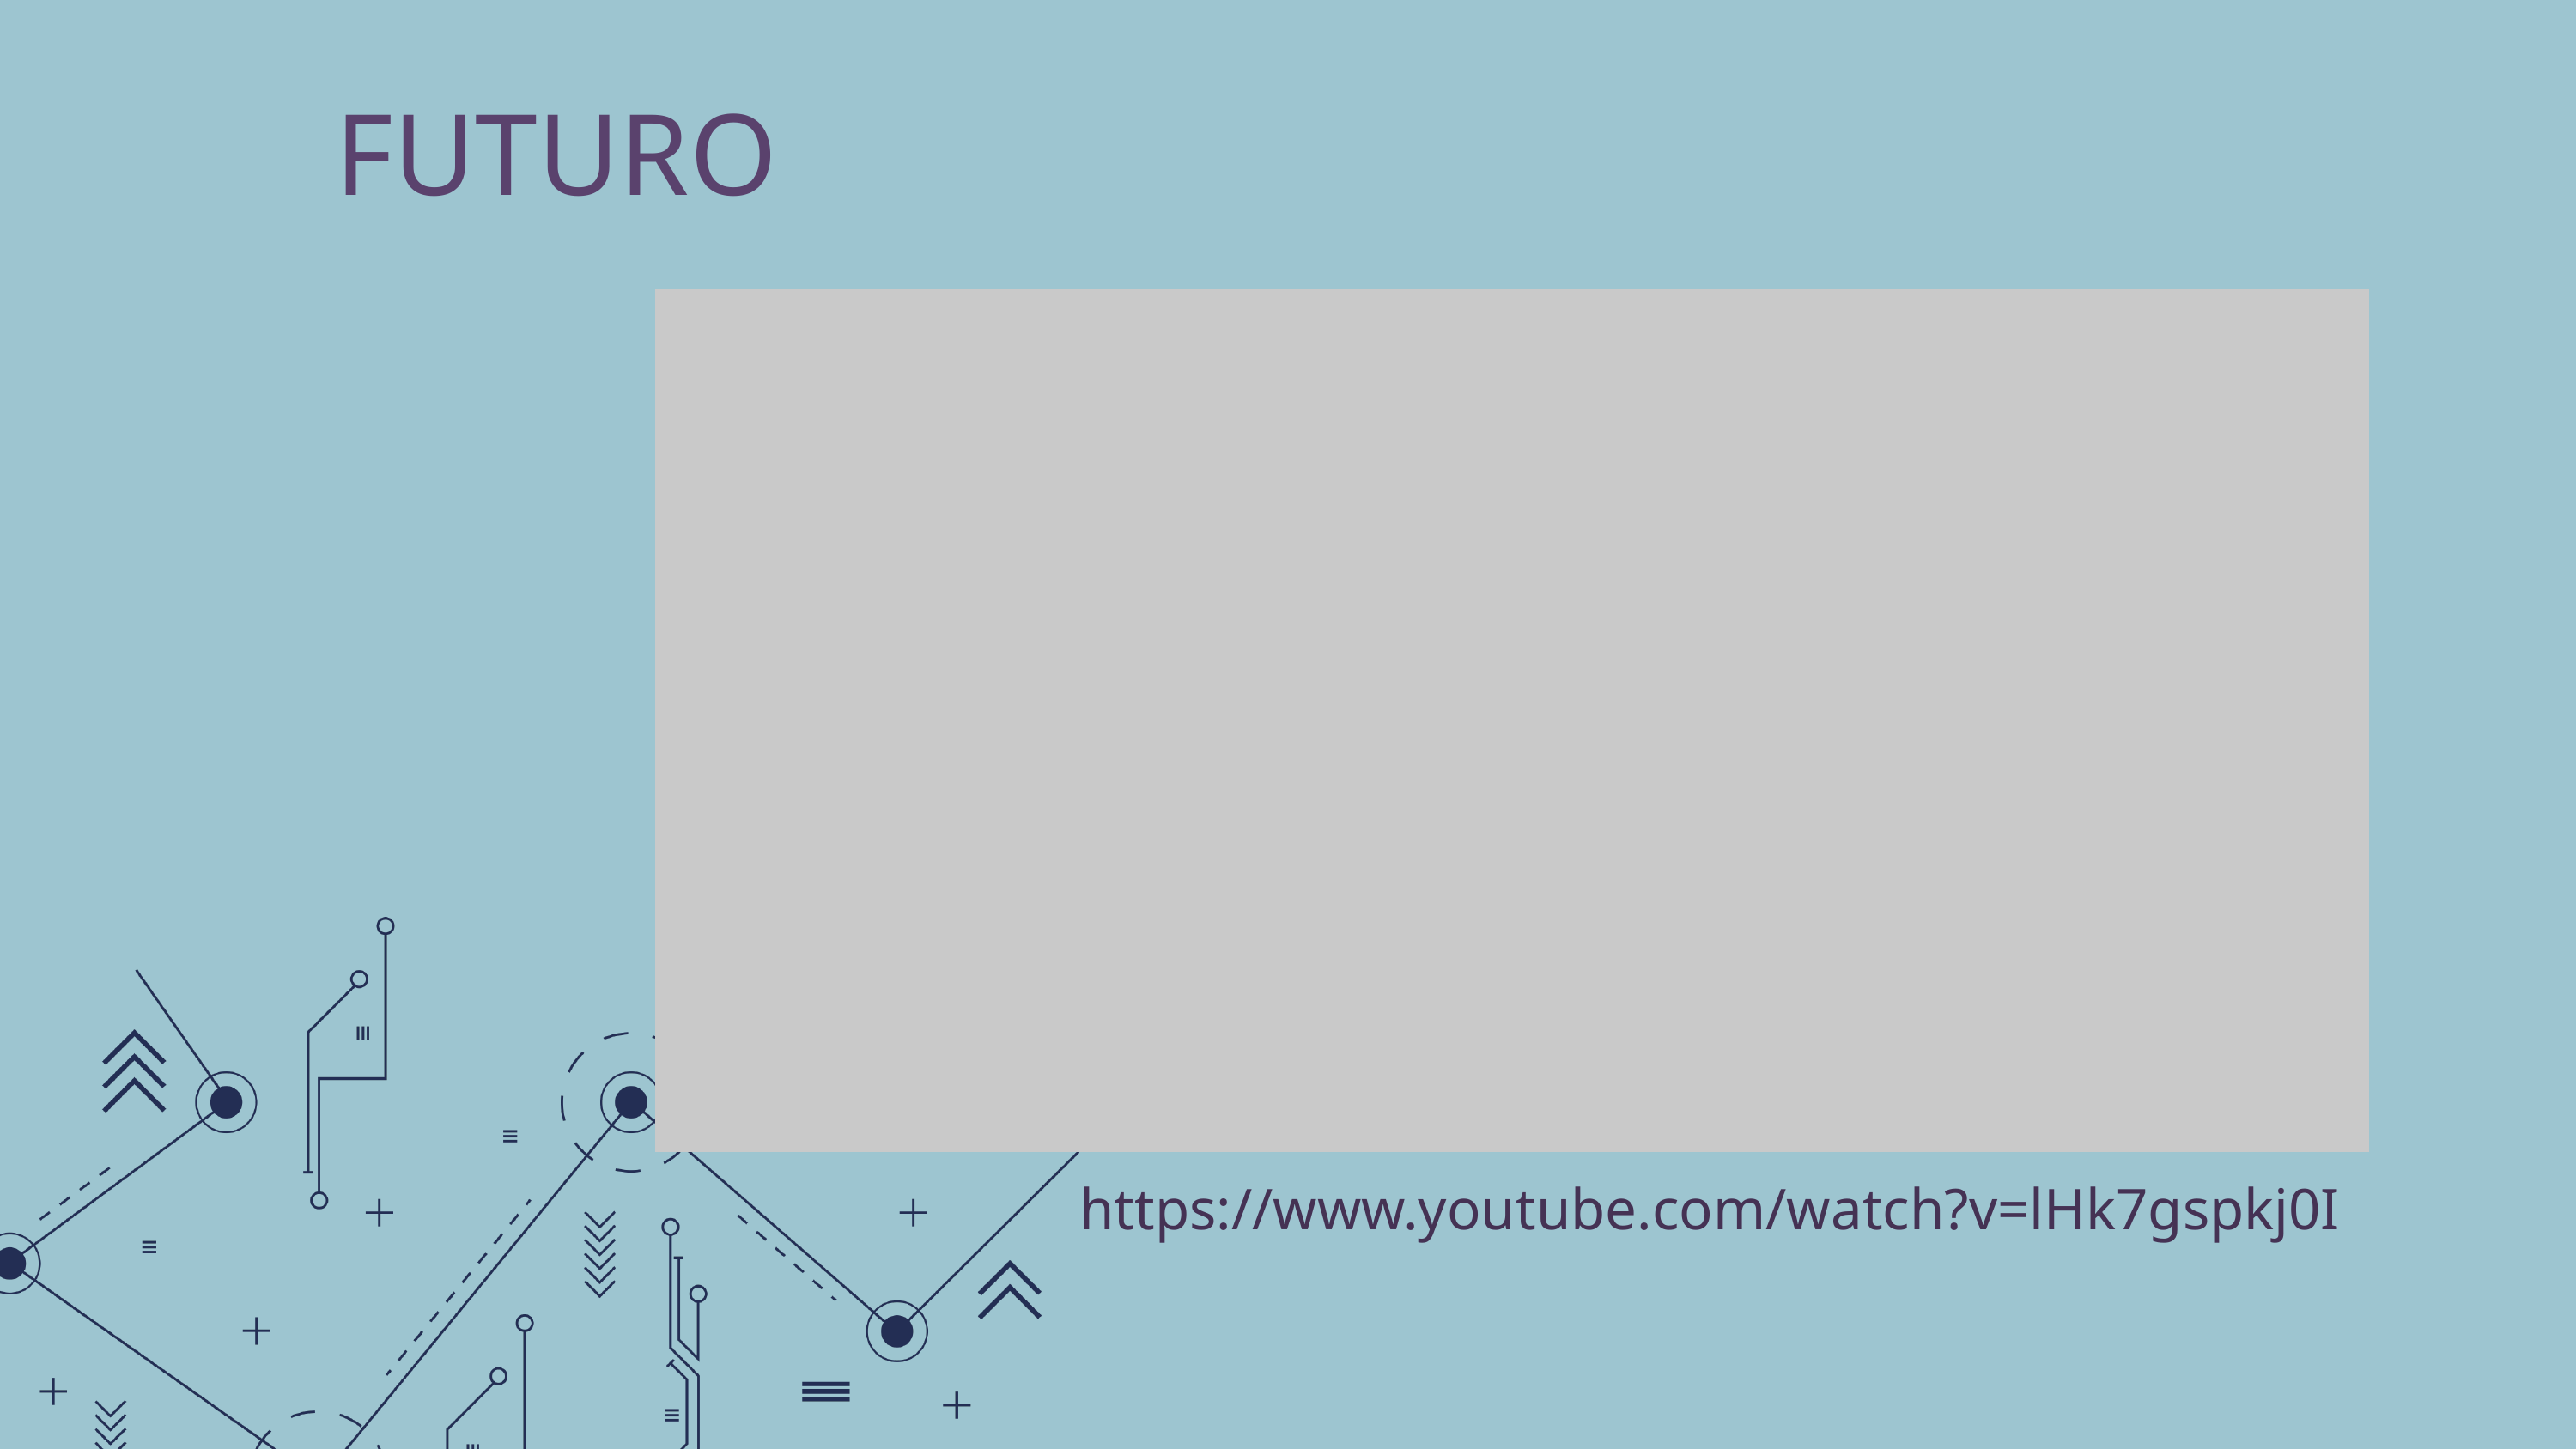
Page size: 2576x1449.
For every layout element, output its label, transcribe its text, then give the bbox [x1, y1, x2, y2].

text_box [654, 288, 2370, 1153]
text_box [0, 917, 1080, 1449]
text_box FUTURO [335, 60, 825, 218]
text_box https://www.youtube.com/watch?v=lHk7gspkj0I [1079, 1157, 2370, 1325]
